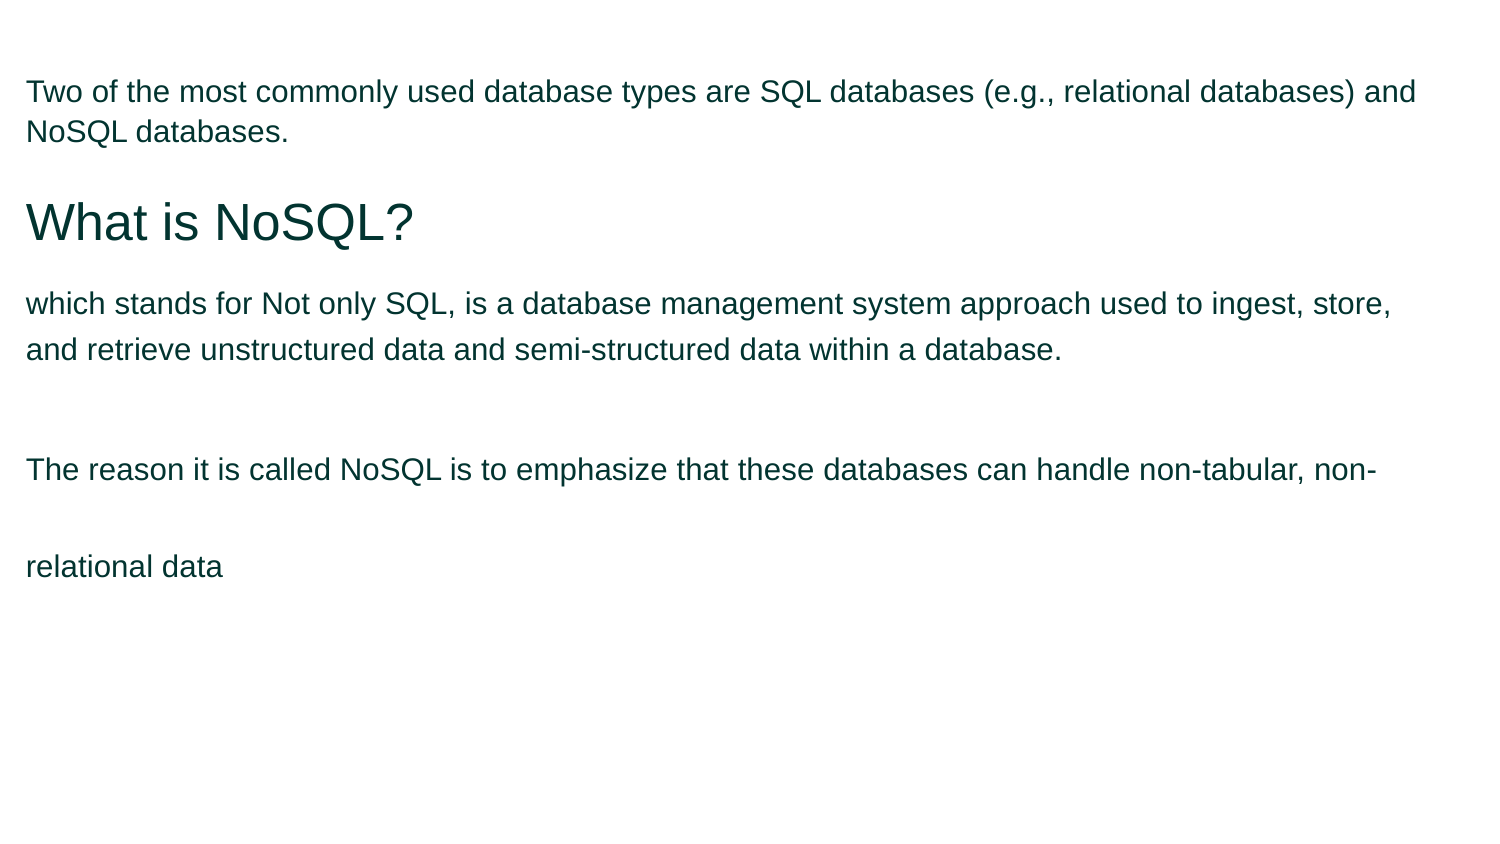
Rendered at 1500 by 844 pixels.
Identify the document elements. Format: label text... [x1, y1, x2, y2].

list Two of the most commonly used database types are SQL databases (e.g., relational databases) and NoSQL databases. What is NoSQL? which stands for Not only SQL, is a database management system approach used to ingest, store, and retrieve unstructured data and semi-structured data within a database. The reason it is called NoSQL is to emphasize that these databases can handle non-tabular, non-relational data [10, 54, 1449, 750]
